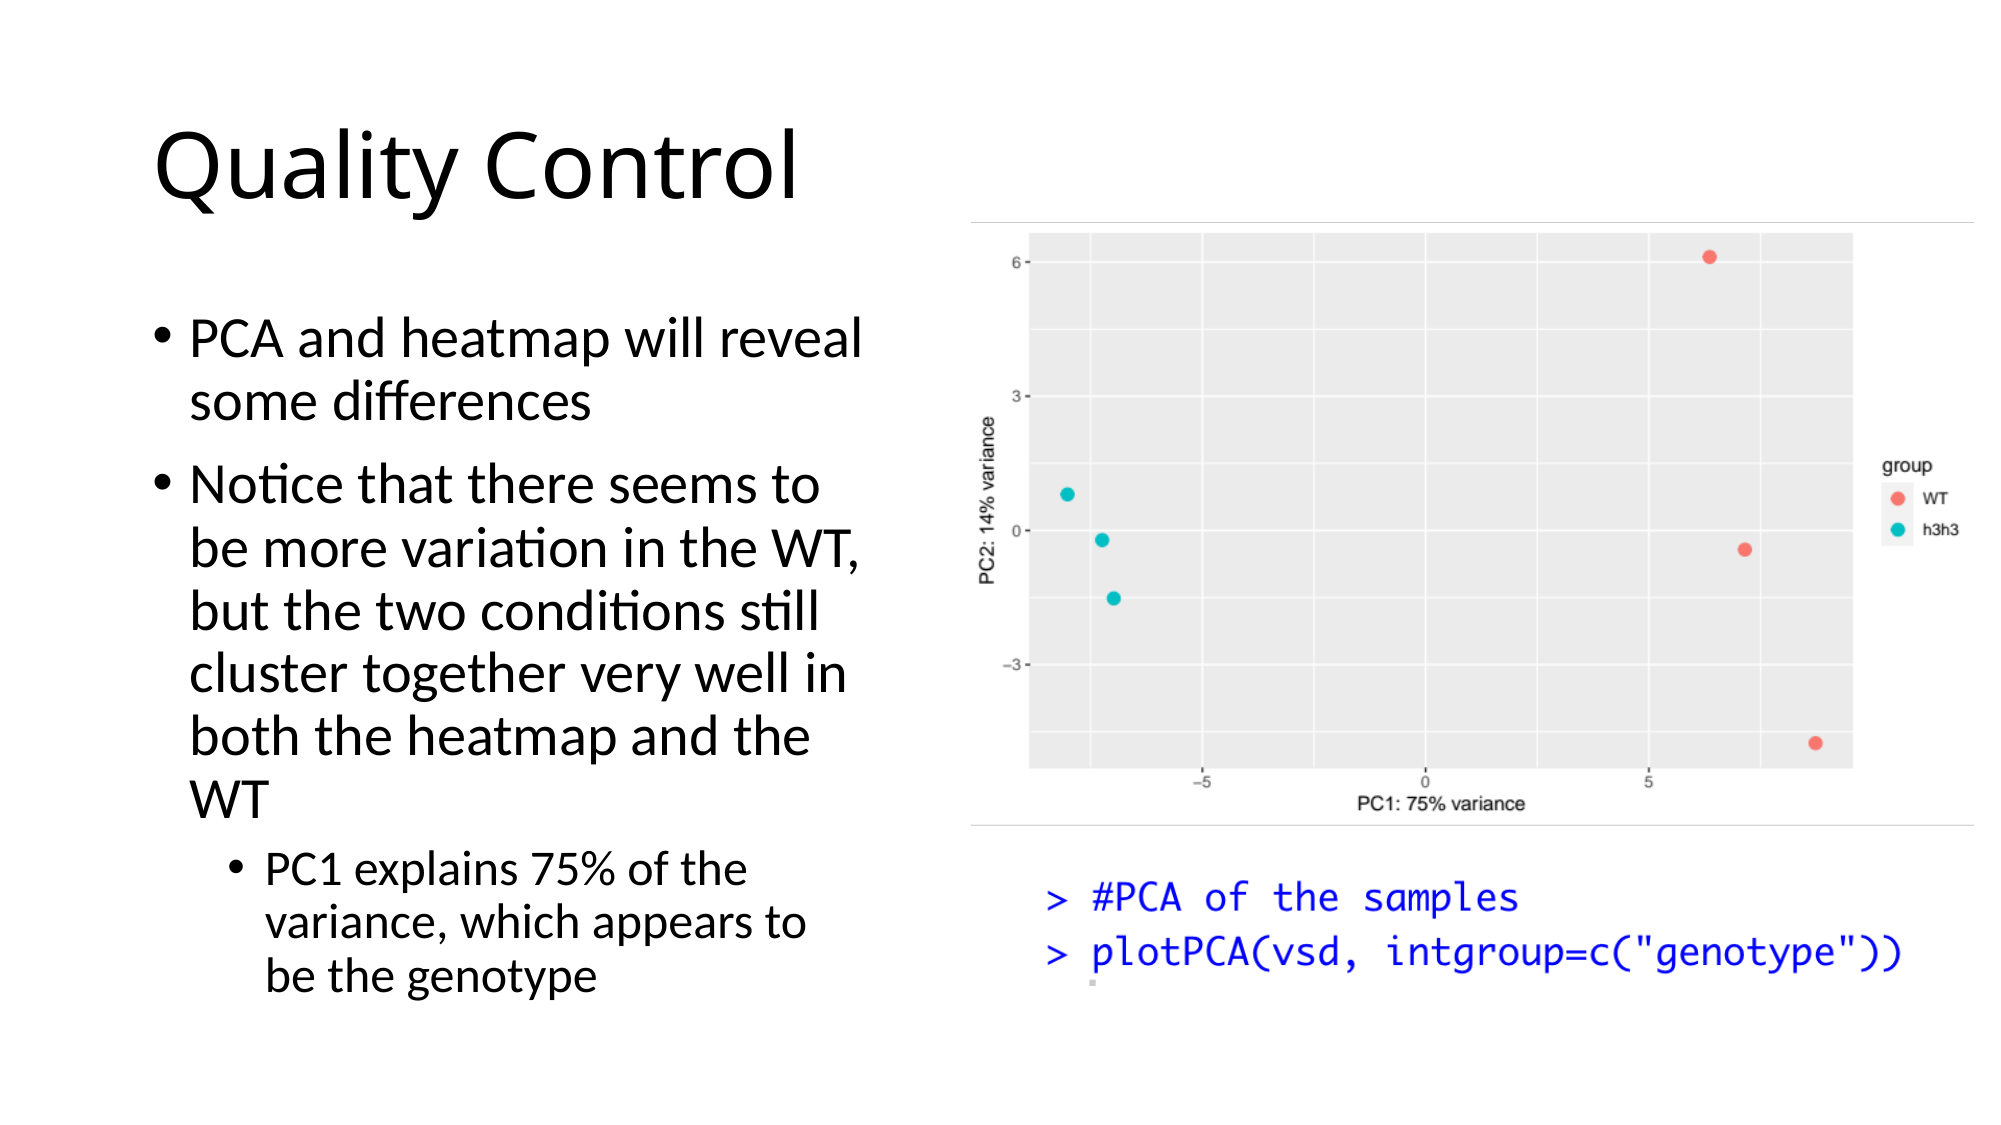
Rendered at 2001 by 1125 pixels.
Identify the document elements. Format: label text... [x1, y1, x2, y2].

picture [1031, 873, 1914, 987]
title Quality Control [137, 59, 1863, 278]
picture [970, 190, 1975, 856]
list PCA and heatmap will reveal some differences Notice that there seems to be more variation in the WT, but the two conditions still cluster together very well in both the heatmap and the WT PC1 explains 75% of the variance, which appears to be the genotype [137, 299, 884, 1014]
